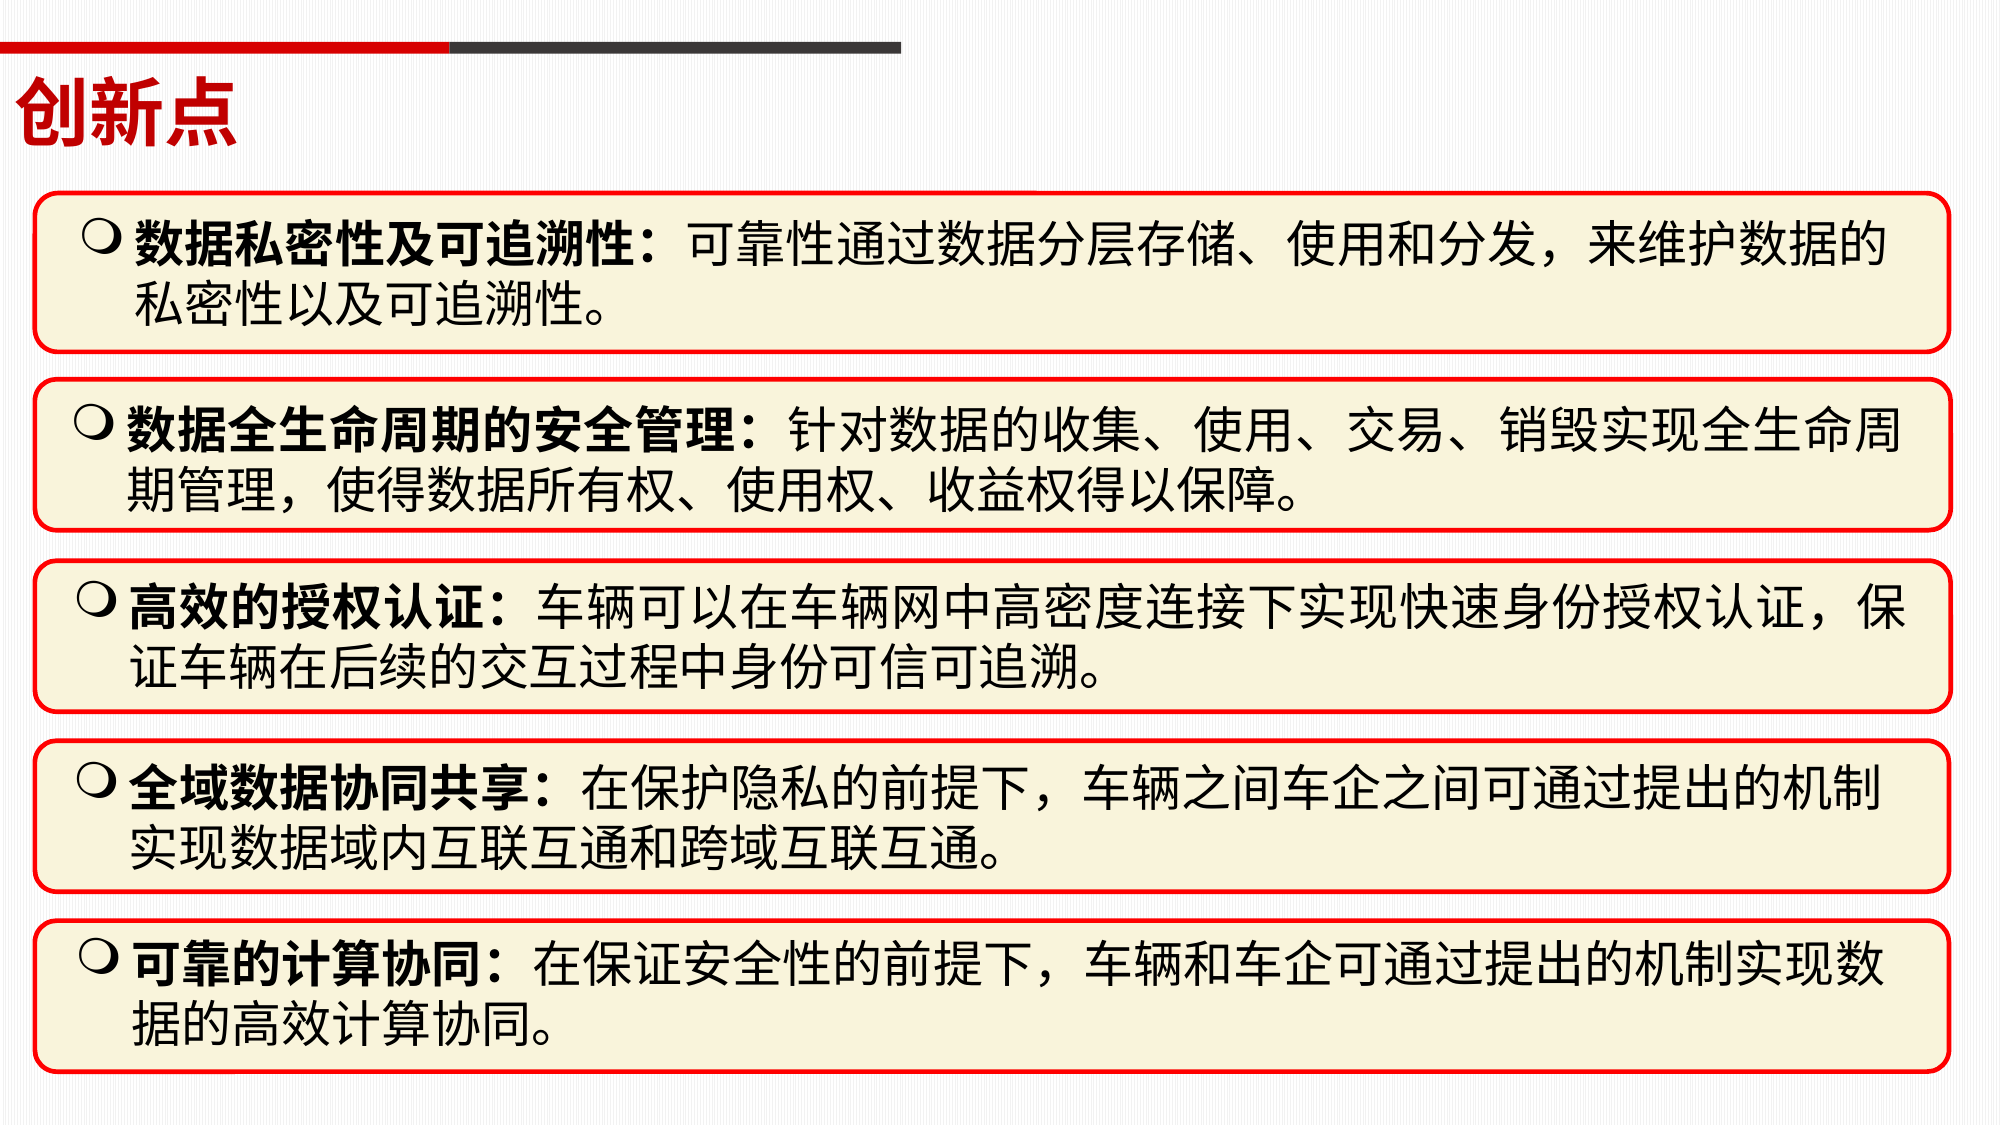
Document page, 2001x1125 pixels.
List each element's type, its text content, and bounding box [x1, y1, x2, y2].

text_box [0, 41, 902, 54]
text_box [37, 379, 1951, 531]
text_box [37, 920, 1950, 1072]
text_box 可靠的计算协同：在保证安全性的前提下，车辆和车企可通过提出的机制实现数据的高效计算协同。 [24, 925, 1901, 1061]
text_box 创新点 [0, 57, 1484, 163]
text_box 高效的授权认证：车辆可以在车辆网中高密度连接下实现快速身份授权认证，保证车辆在后续的交互过程中身份可信可追溯。 [22, 568, 1923, 704]
text_box [37, 193, 1950, 352]
text_box [40, 560, 1951, 712]
text_box [39, 740, 1950, 892]
text_box 数据全生命周期的安全管理：针对数据的收集、使用、交易、销毁实现全生命周期管理，使得数据所有权、使用权、收益权得以保障。 [19, 390, 1920, 526]
text_box 全域数据协同共享：在保护隐私的前提下，车辆之间车企之间可通过提出的机制实现数据域内互联互通和跨域互联互通。 [22, 749, 1898, 885]
text_box 数据私密性及可追溯性：可靠性通过数据分层存储、使用和分发，来维护数据的私密性以及可追溯性。 [27, 205, 1904, 341]
